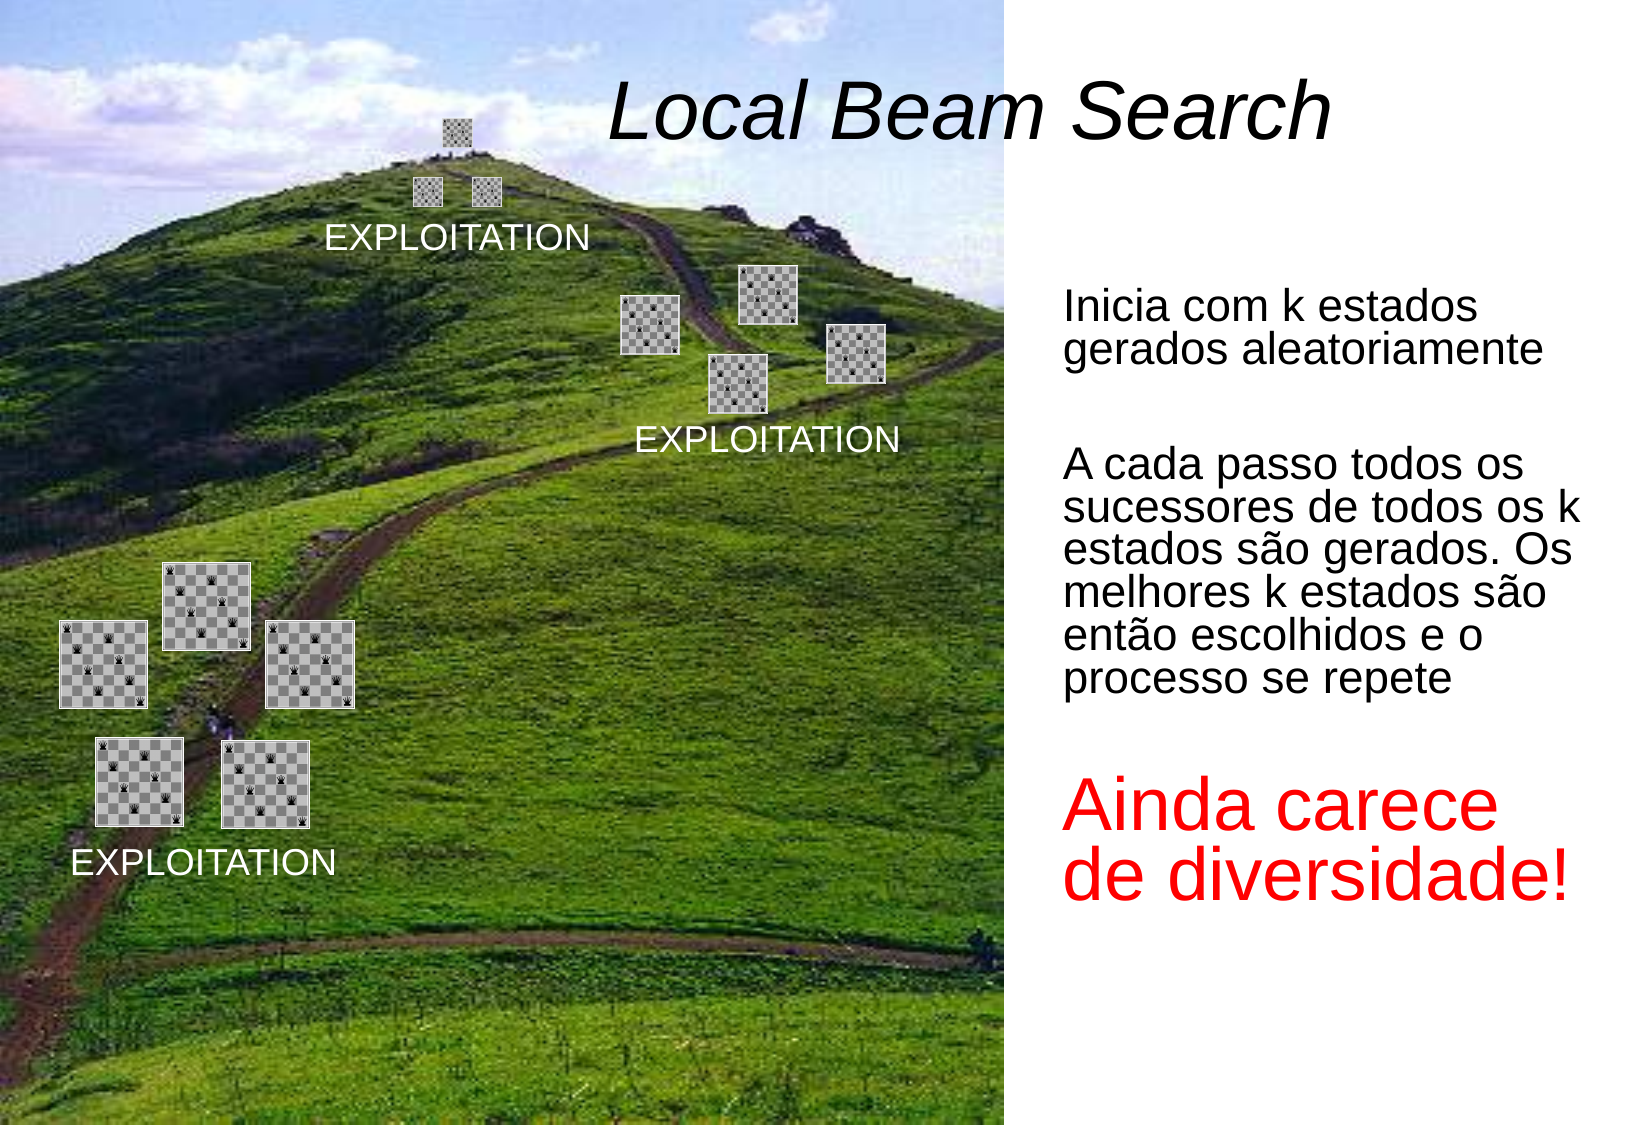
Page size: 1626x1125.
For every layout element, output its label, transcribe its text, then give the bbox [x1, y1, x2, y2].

picture [0, 0, 1004, 1125]
text_box Inicia com k estados gerados aleatoriamente A cada passo todos os sucessores de todos os k estados são gerados. Os melhores k estados são então escolhidos e o processo se repete Ainda carece de diversidade! [1062, 277, 1582, 858]
text_box Local Beam Search [1004, 59, 1565, 152]
